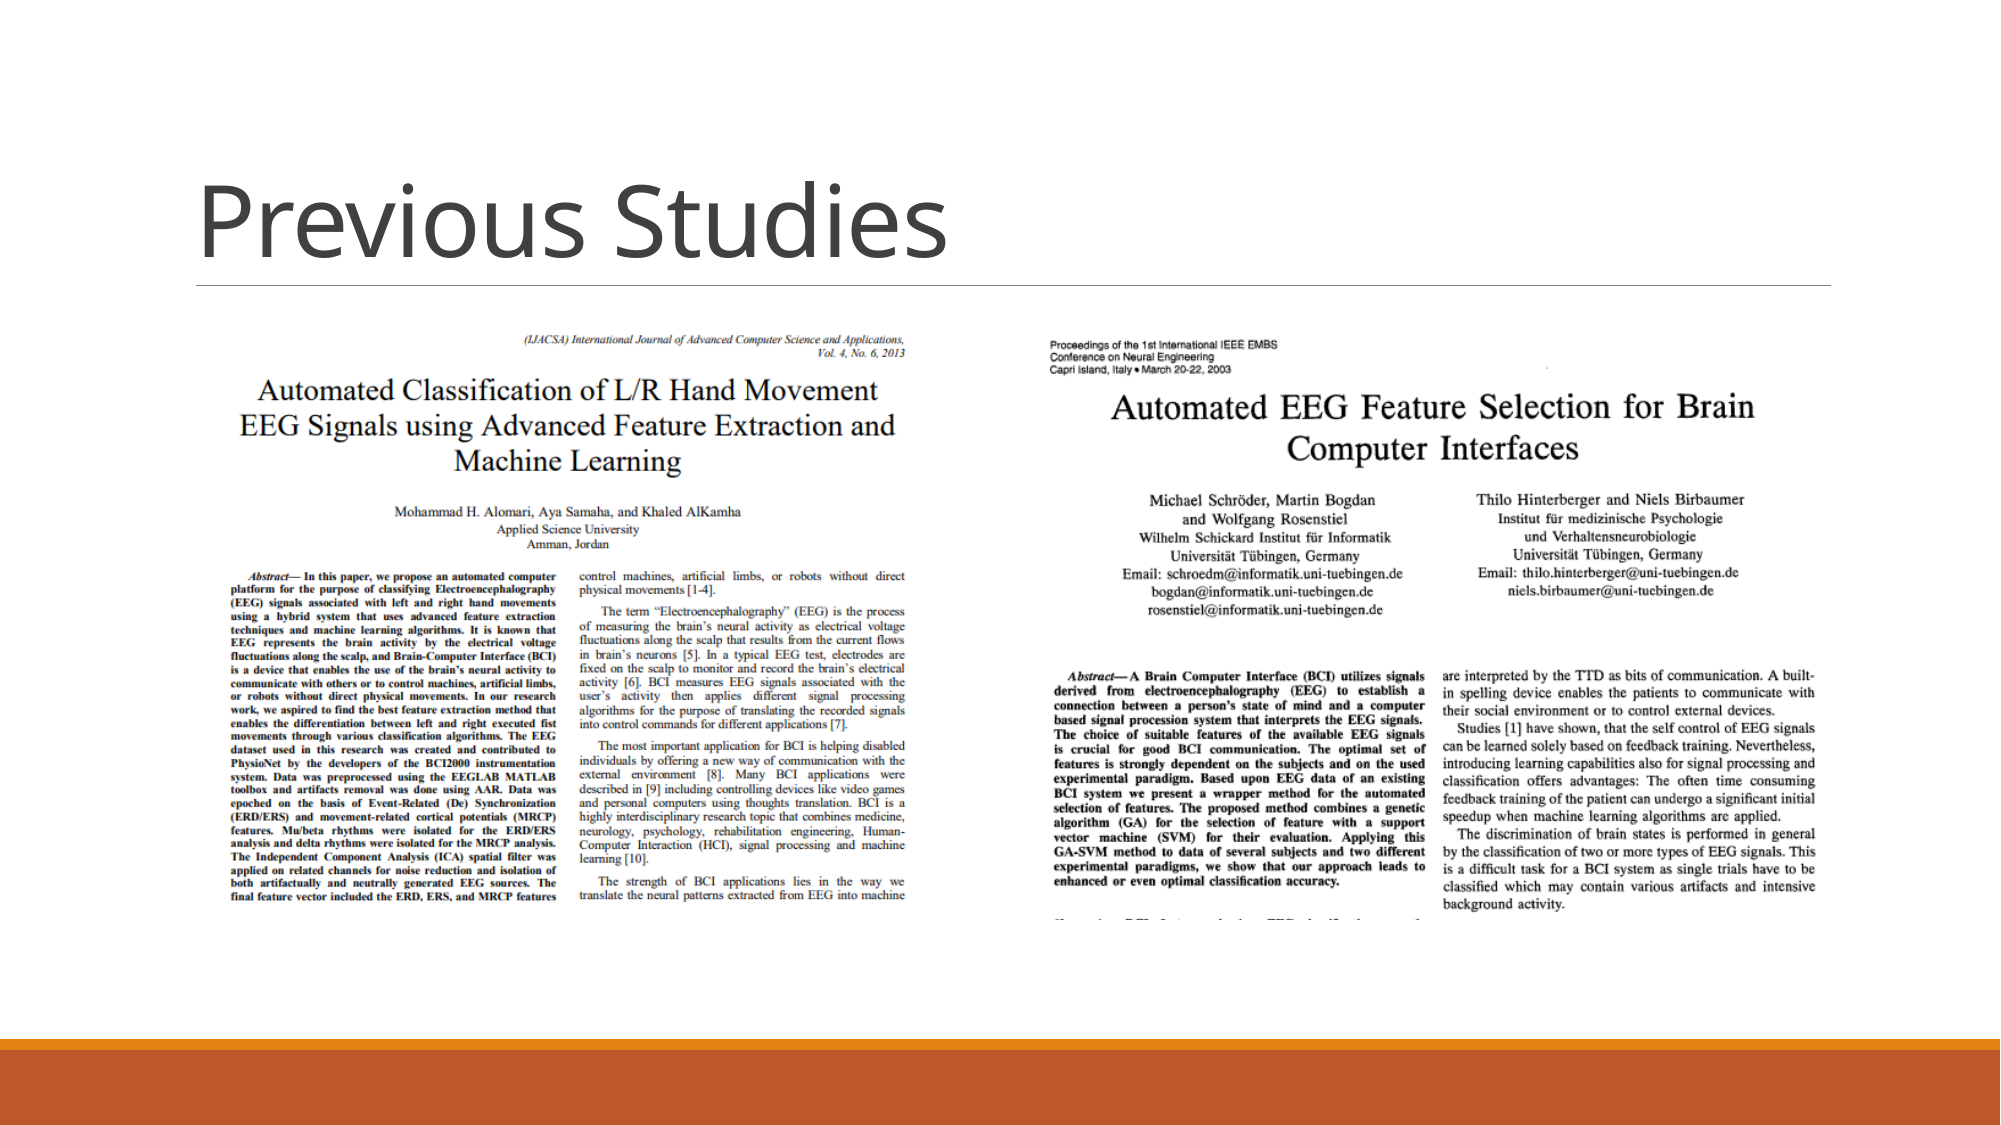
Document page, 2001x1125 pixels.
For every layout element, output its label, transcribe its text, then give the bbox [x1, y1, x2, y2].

picture [204, 312, 953, 903]
title Previous Studies [180, 47, 1830, 285]
picture [1024, 312, 1846, 920]
